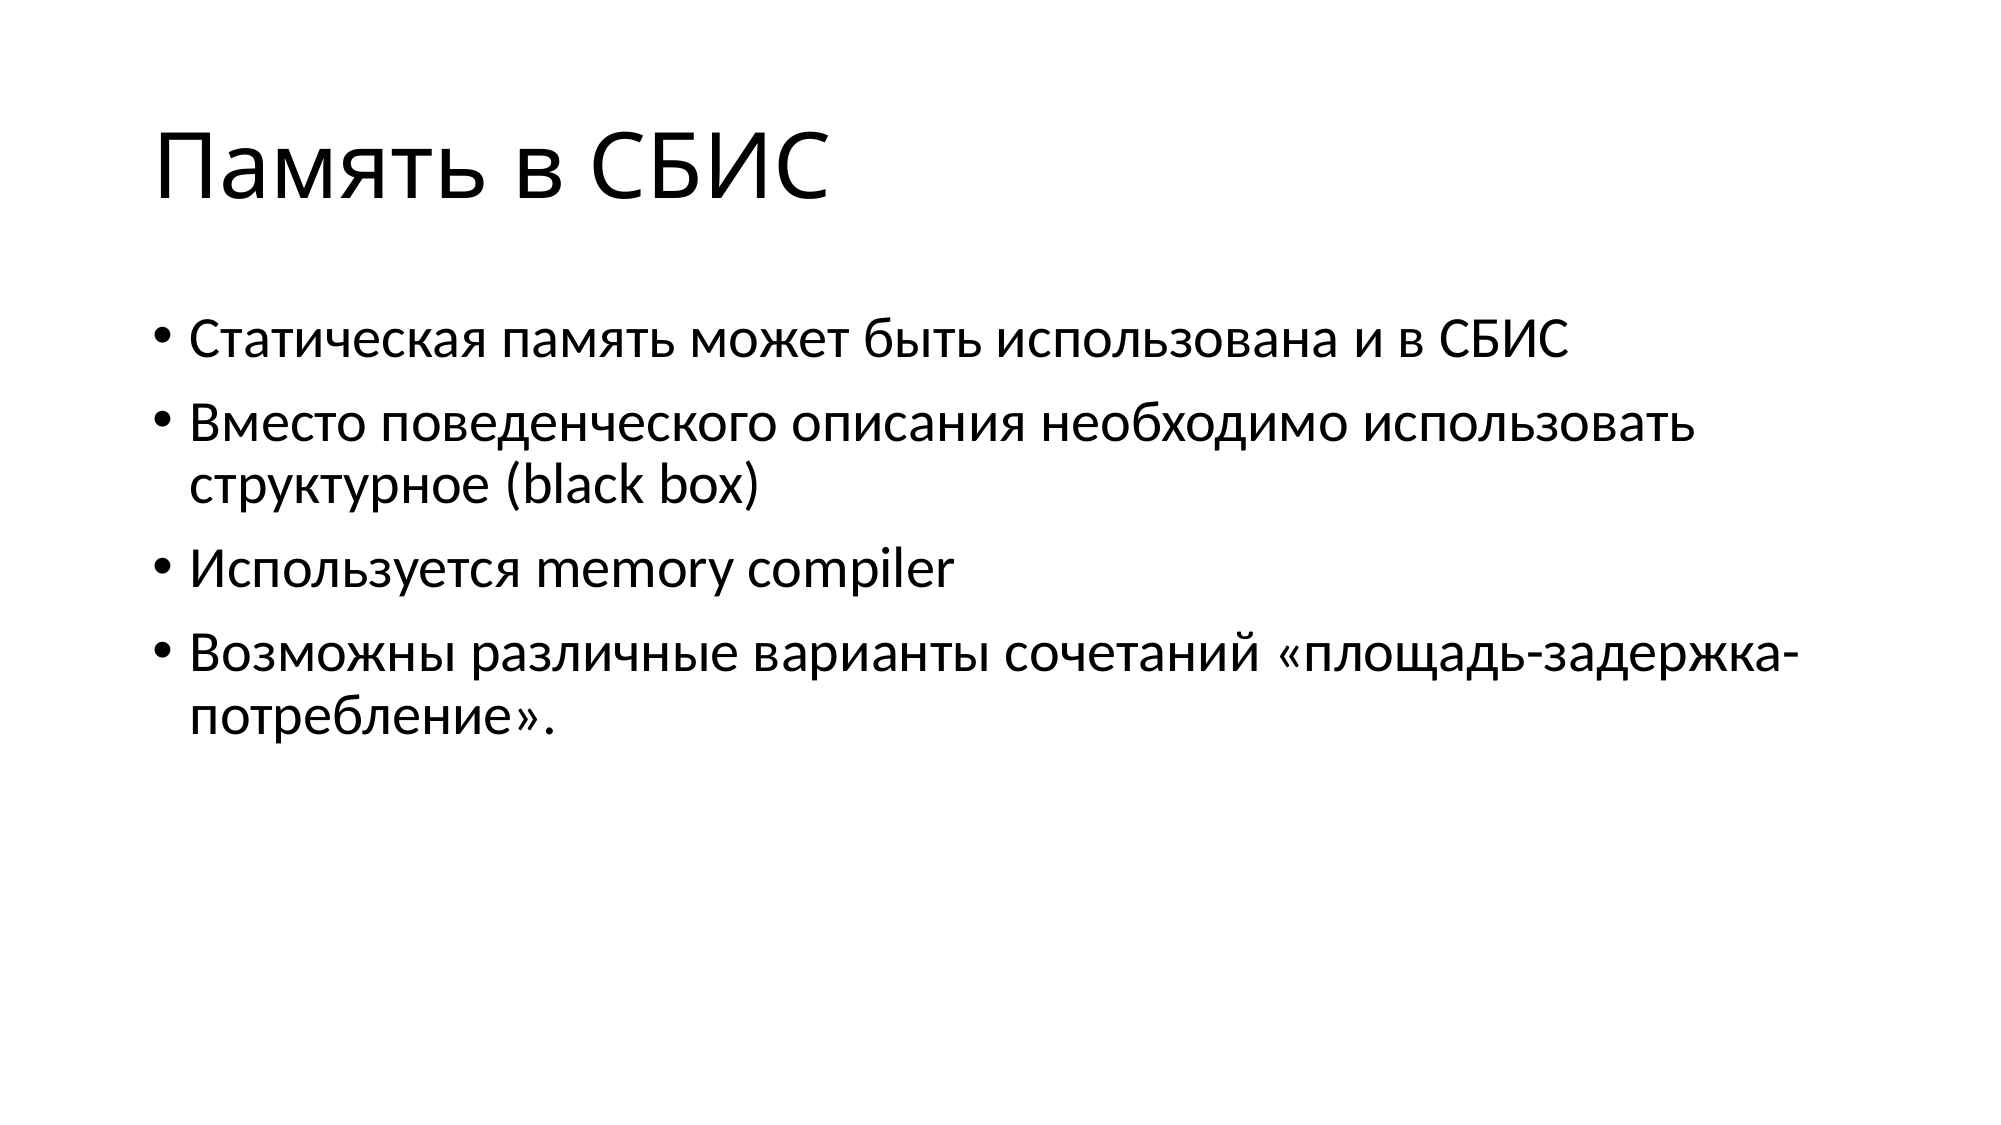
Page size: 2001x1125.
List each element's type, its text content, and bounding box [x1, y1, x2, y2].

title Память в СБИС [137, 59, 1863, 278]
list Статическая память может быть использована и в СБИС Вместо поведенческого описания необходимо использовать структурное (black box) Используется memory compiler Возможны различные варианты сочетаний «площадь-задержка-потребление». [137, 299, 1863, 1014]
